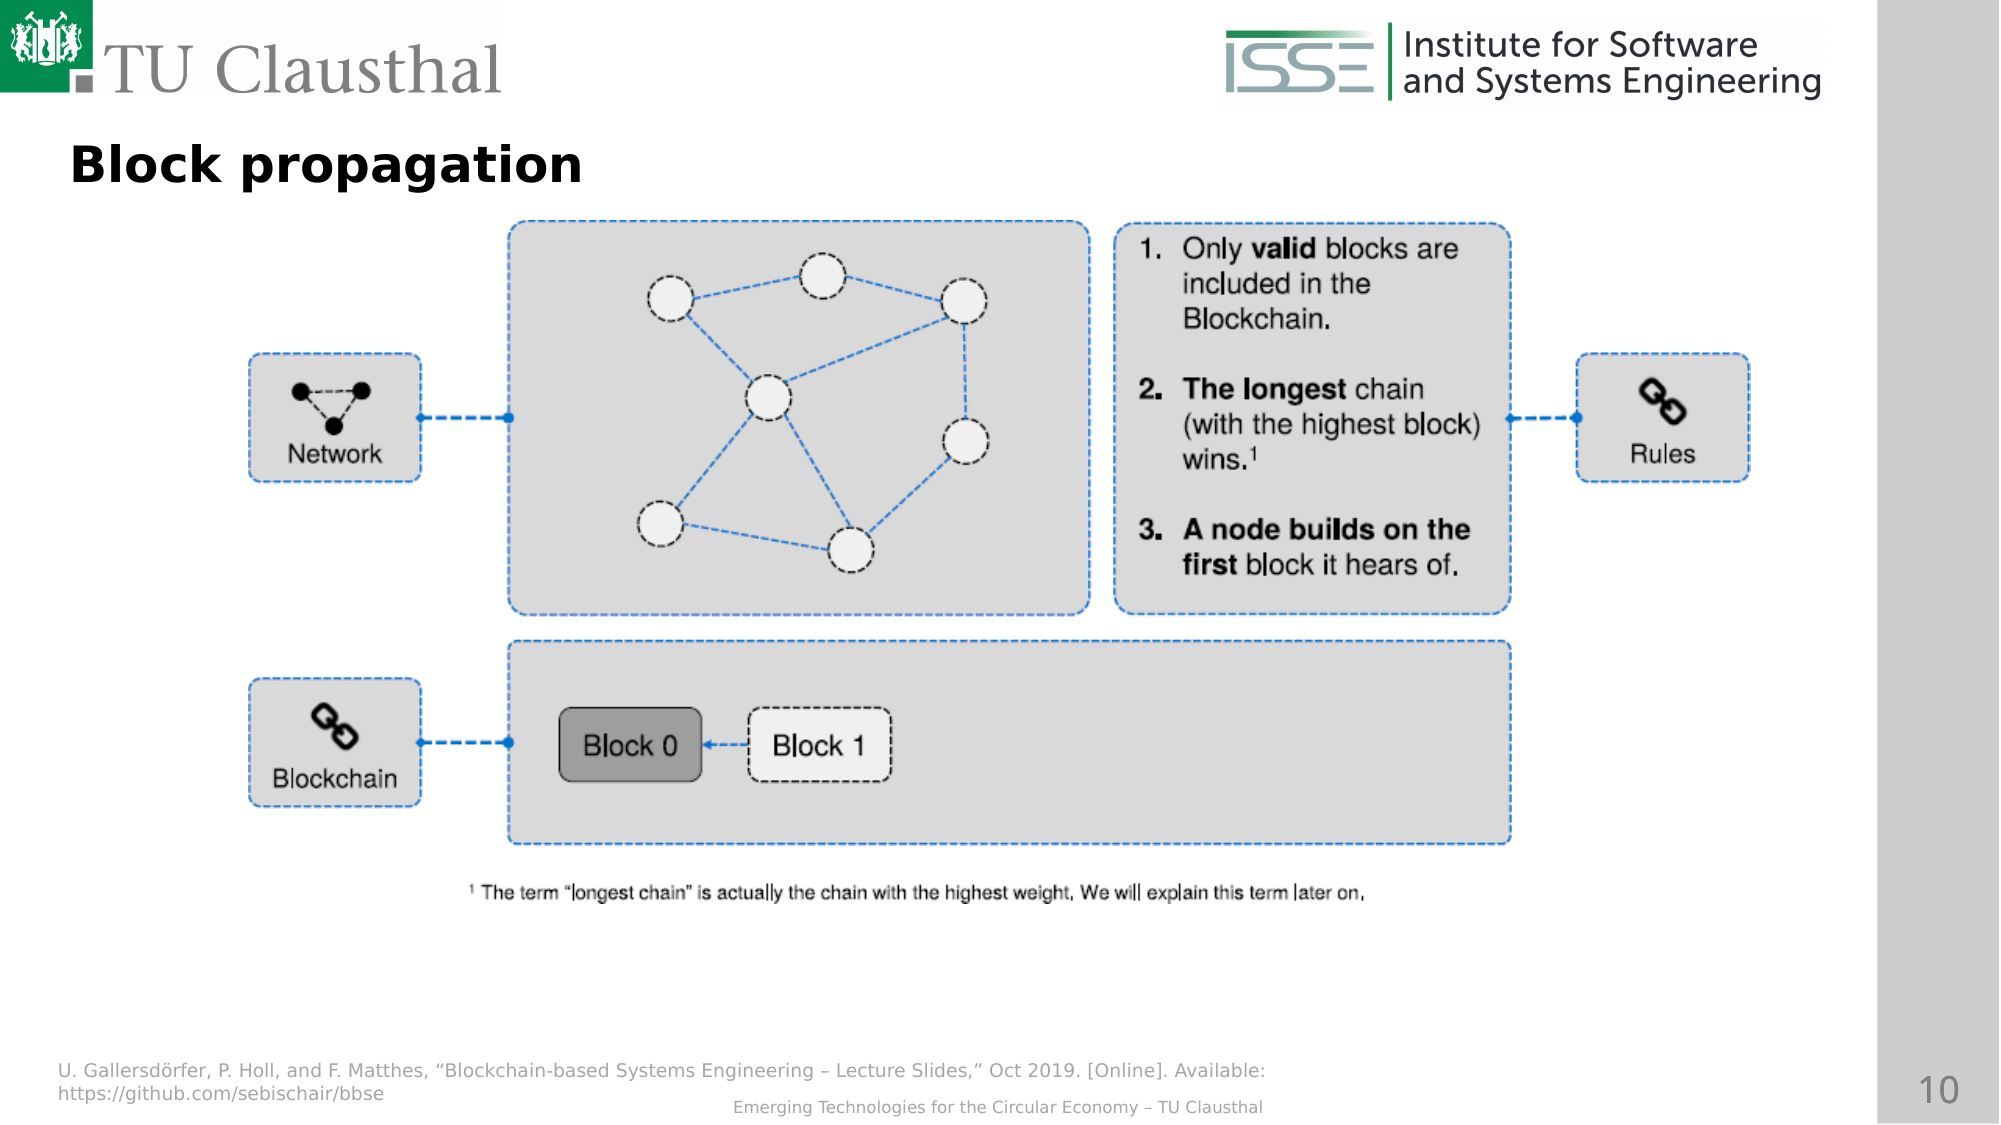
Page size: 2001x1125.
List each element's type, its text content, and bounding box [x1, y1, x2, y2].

text_box U. Gallersdörfer, P. Holl, and F. Matthes, “Blockchain-based Systems Engineering – Lecture Slides,” Oct 2019. [Online]. Available: https://github.com/sebischair/bbse [43, 1051, 1520, 1112]
picture [0, 0, 501, 93]
picture [248, 220, 1751, 904]
picture [1218, 22, 1826, 107]
text_box Block propagation [54, 125, 1818, 207]
